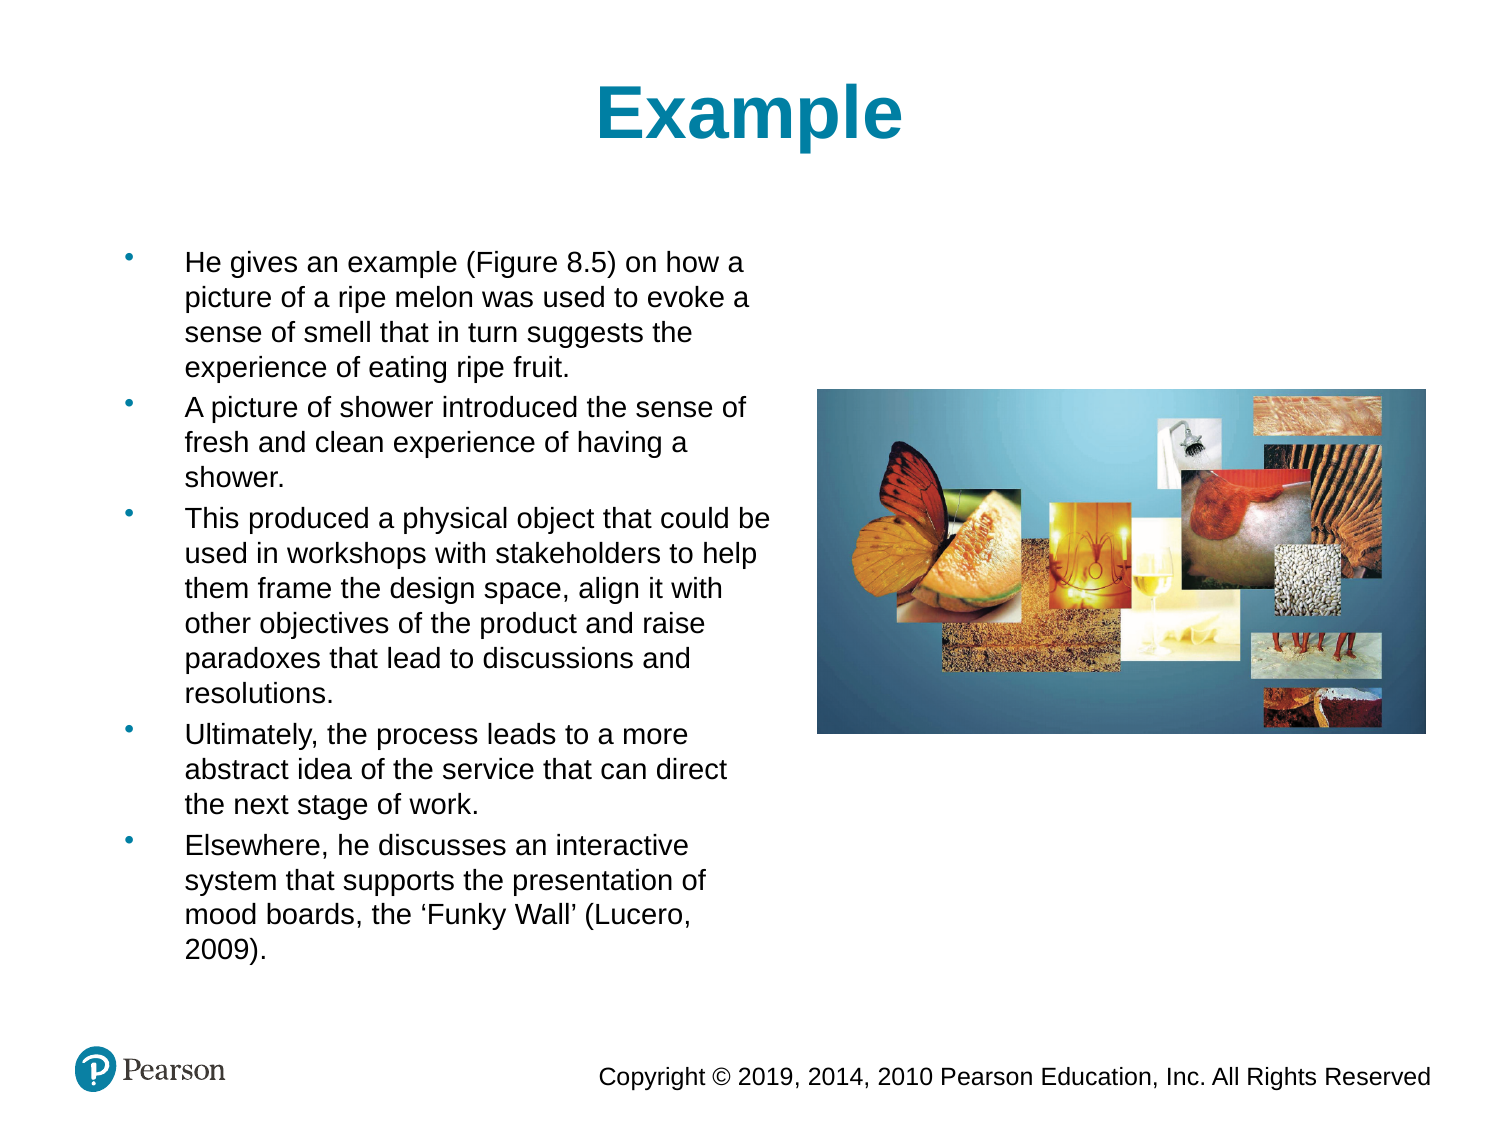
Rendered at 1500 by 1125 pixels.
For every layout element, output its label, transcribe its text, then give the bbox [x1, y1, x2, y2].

list He gives an example (Figure 8.5) on how a picture of a ripe melon was used to evoke a sense of smell that in turn suggests the experience of eating ripe fruit. A picture of shower introduced the sense of fresh and clean experience of having a shower. This produced a physical object that could be used in workshops with stakeholders to help them frame the design space, align it with other objectives of the product and raise paradoxes that lead to discussions and resolutions. Ultimately, the process leads to a more abstract idea of the service that can direct the next stage of work. Elsewhere, he discusses an interactive system that supports the presentation of mood boards, the ‘Funky Wall’ (Lucero, 2009). [109, 235, 790, 974]
picture [803, 375, 1438, 749]
title Example [103, 66, 1397, 152]
